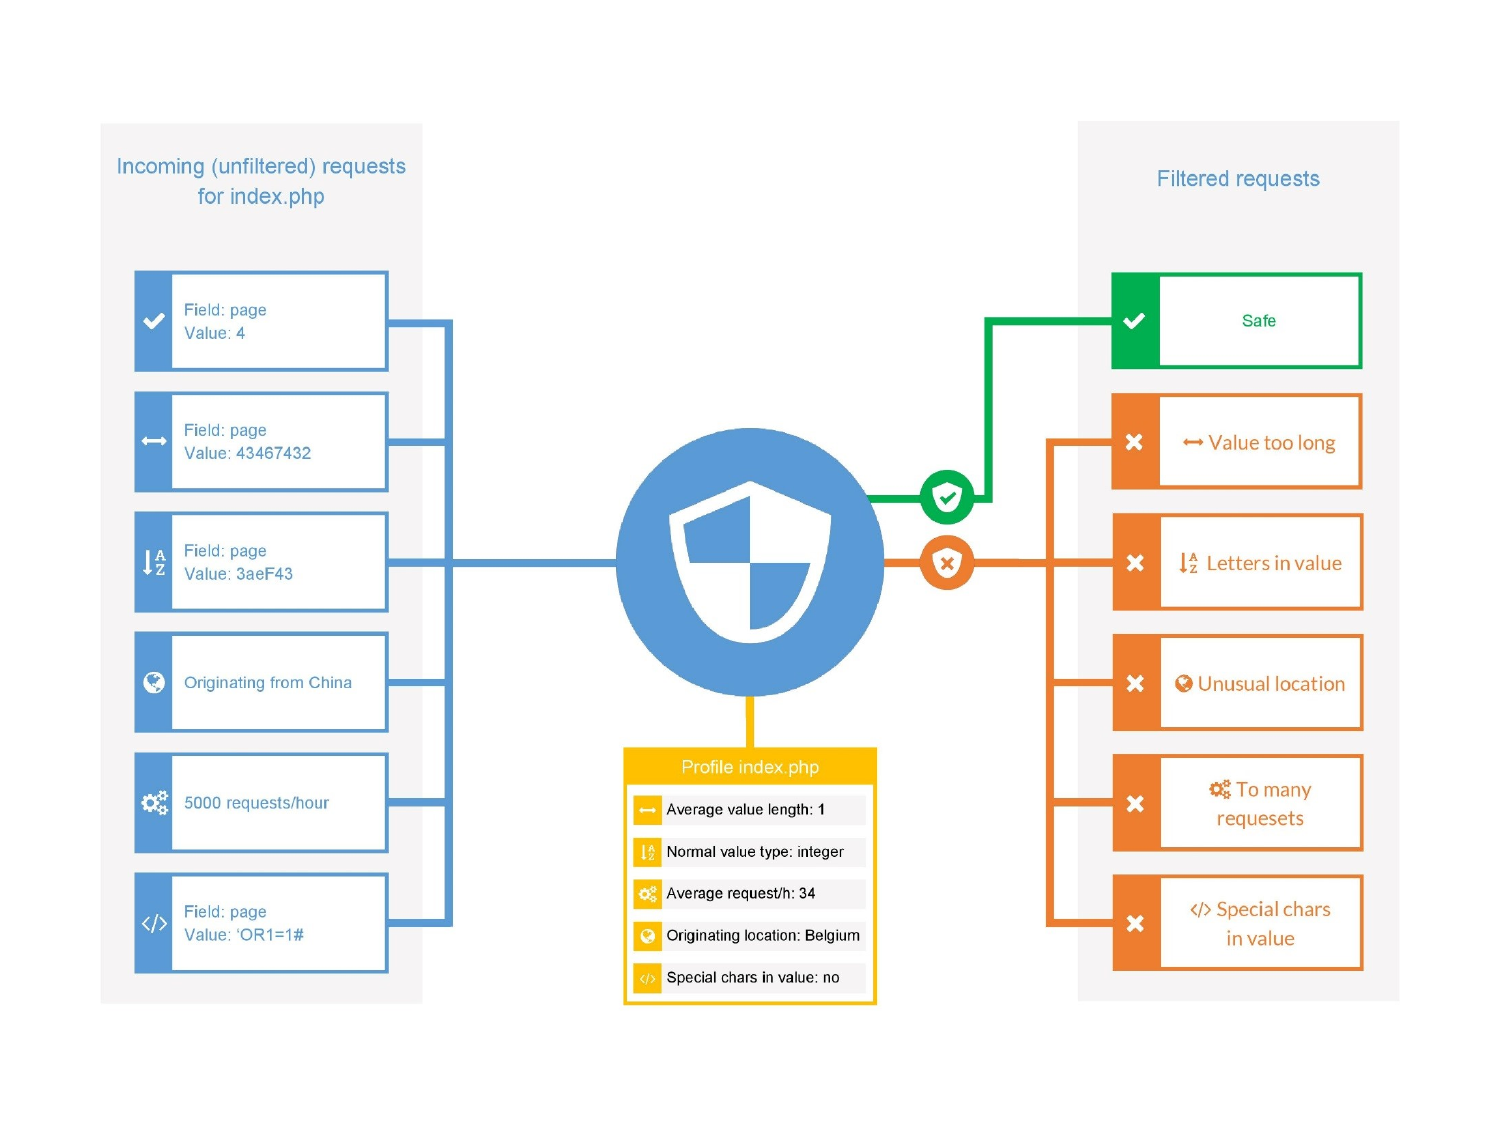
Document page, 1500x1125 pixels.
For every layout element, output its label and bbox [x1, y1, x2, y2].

picture [40, 60, 1460, 1065]
